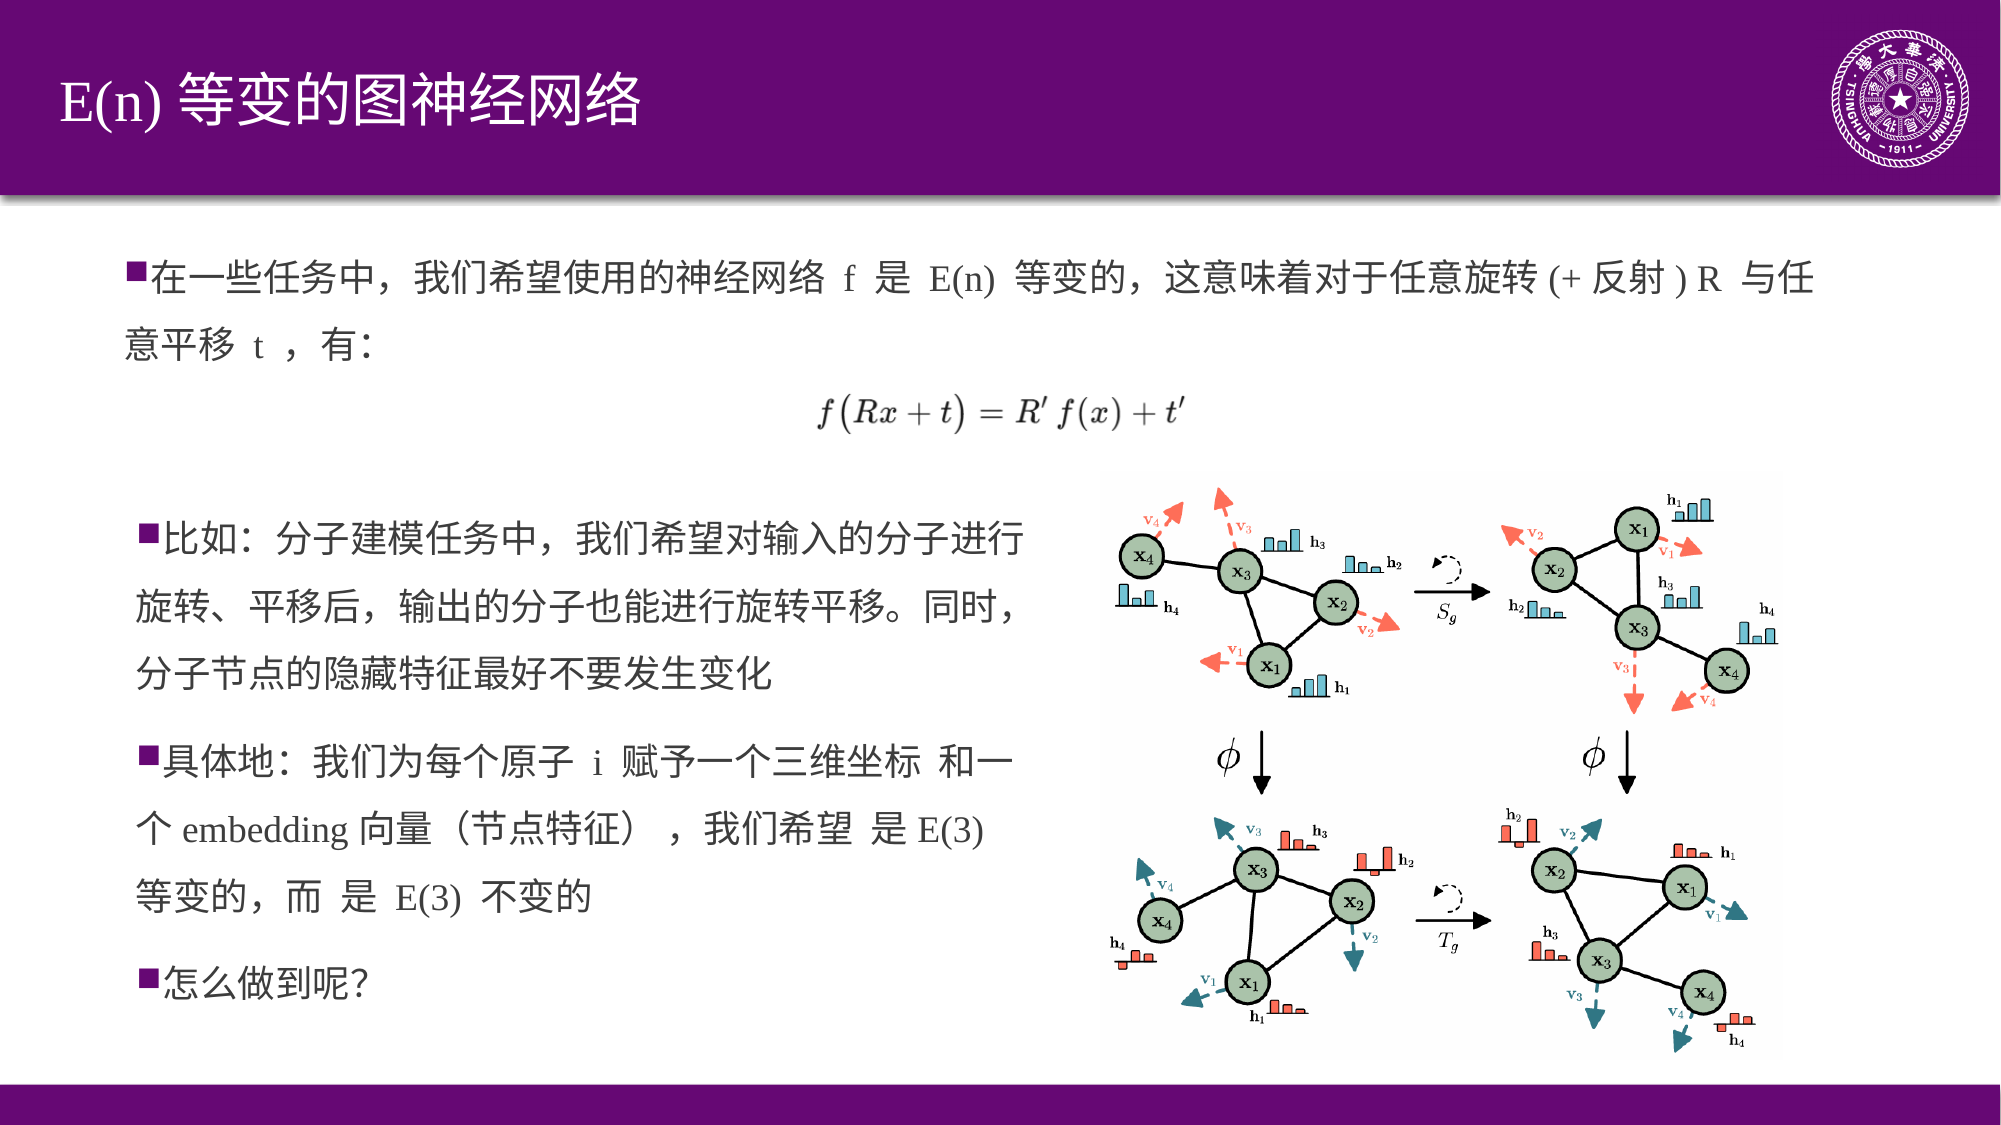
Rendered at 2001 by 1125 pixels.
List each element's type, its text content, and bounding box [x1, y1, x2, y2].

picture [1090, 462, 1794, 1079]
list 在一些任务中，我们希望使用的神经网络 f 是 E(n) 等变的，这意味着对于任意旋转(+反射) R 与任意平移 t ，有： [108, 223, 1852, 710]
title E(n)等变的图神经网络 [44, 14, 1816, 181]
picture [795, 374, 1205, 455]
